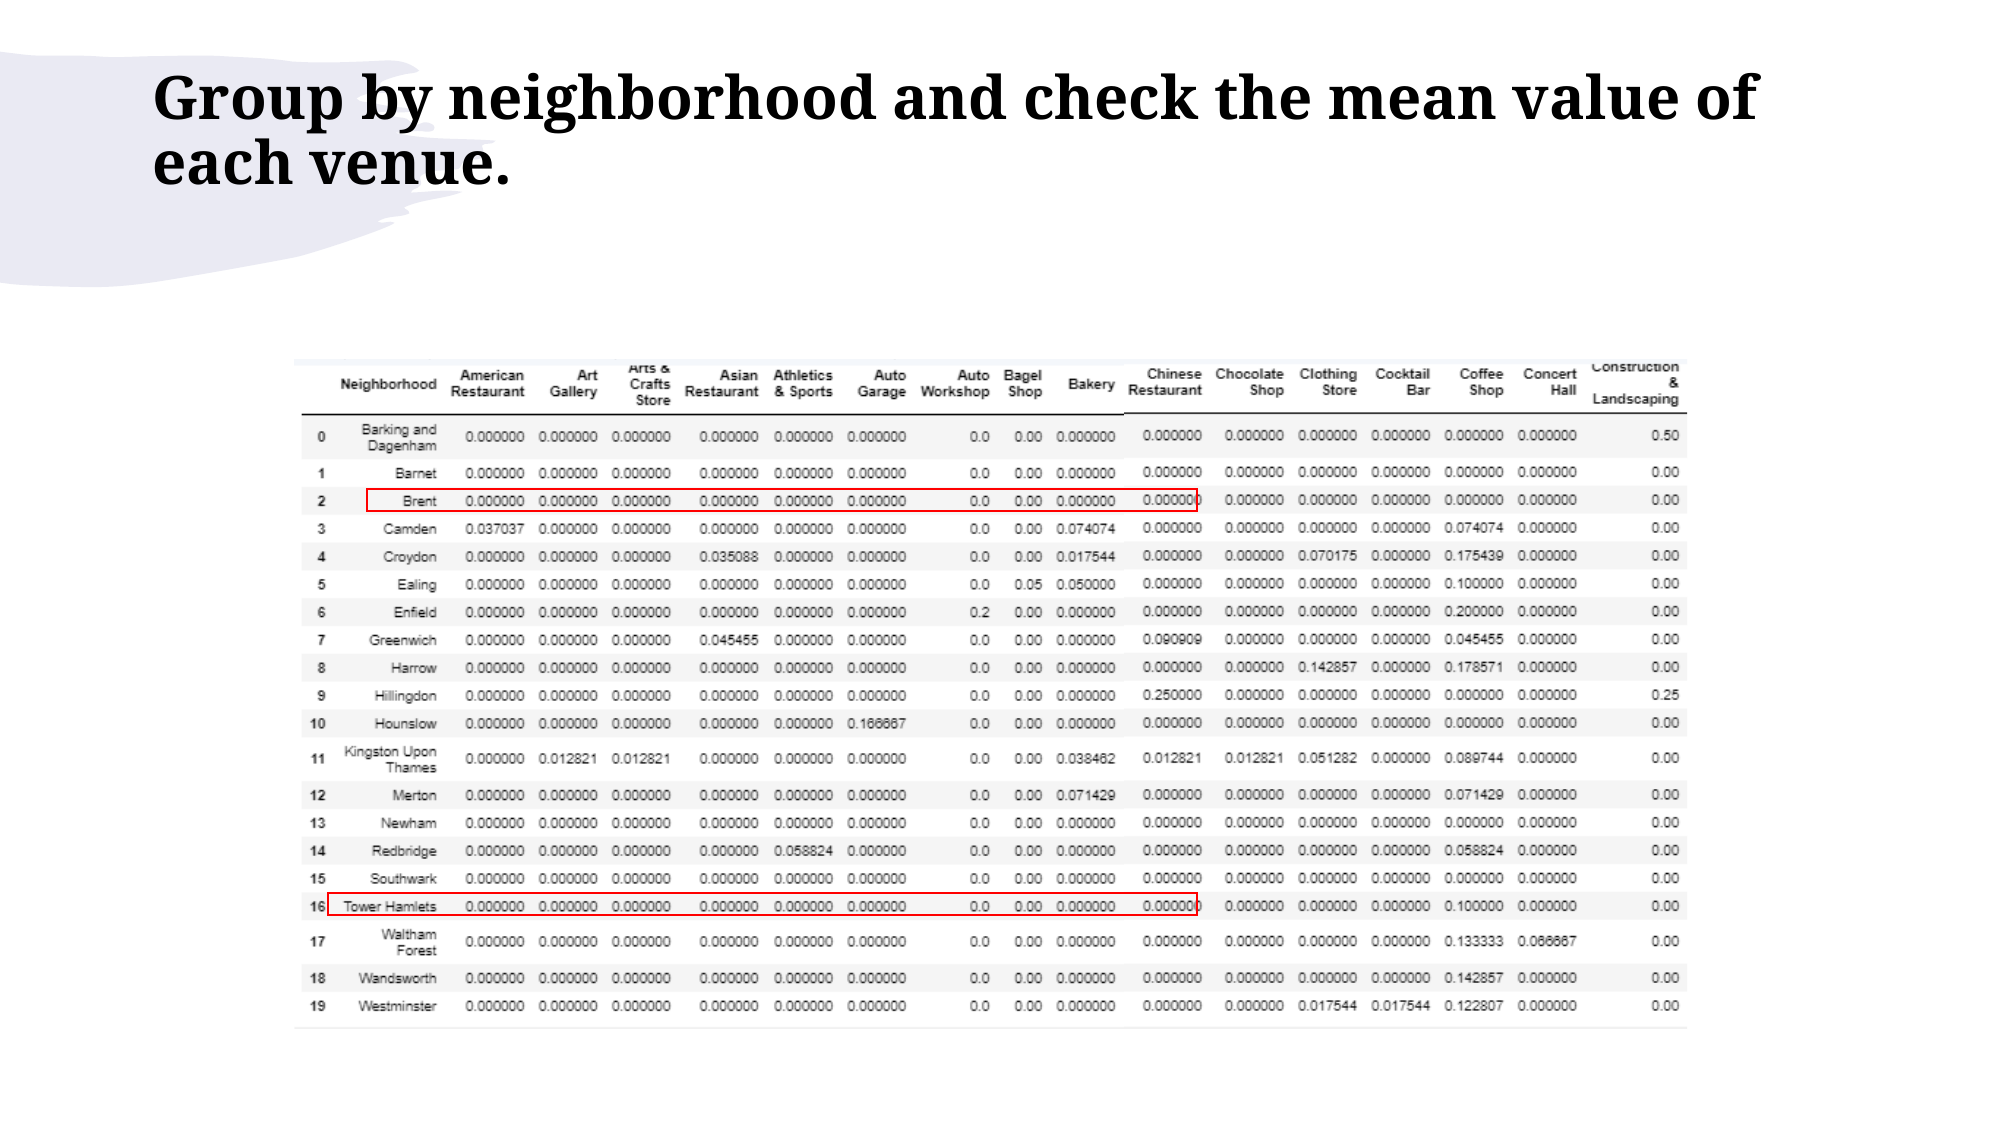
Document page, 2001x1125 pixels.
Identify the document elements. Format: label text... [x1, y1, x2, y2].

picture [1123, 359, 1688, 1029]
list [294, 359, 1123, 1029]
title Group by neighborhood and check the mean value of each venue. [137, 59, 1863, 278]
